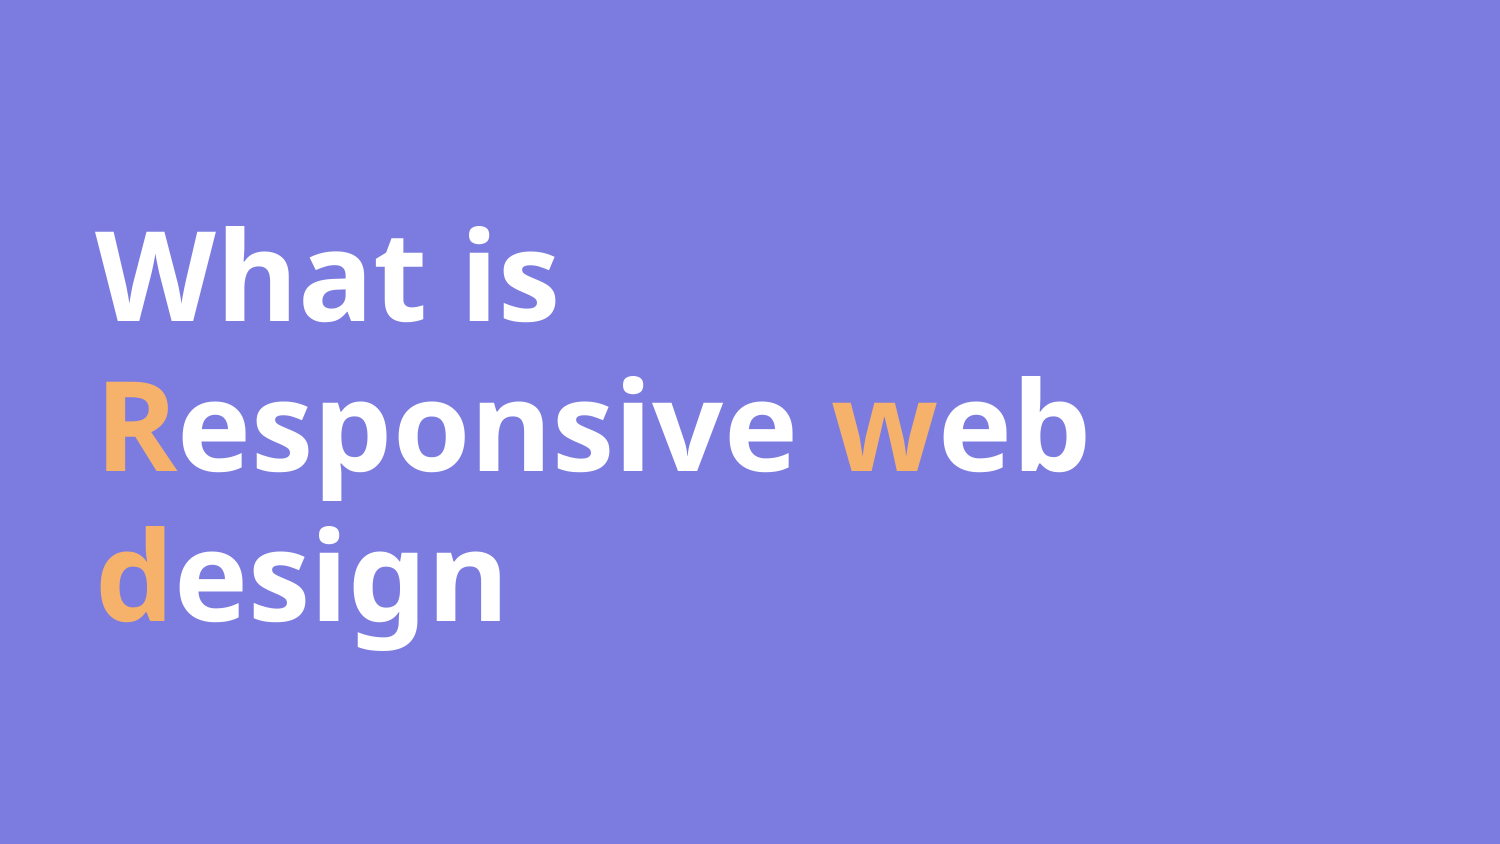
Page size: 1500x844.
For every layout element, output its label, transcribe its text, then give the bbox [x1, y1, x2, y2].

title What is Responsive web design [80, 86, 1274, 758]
